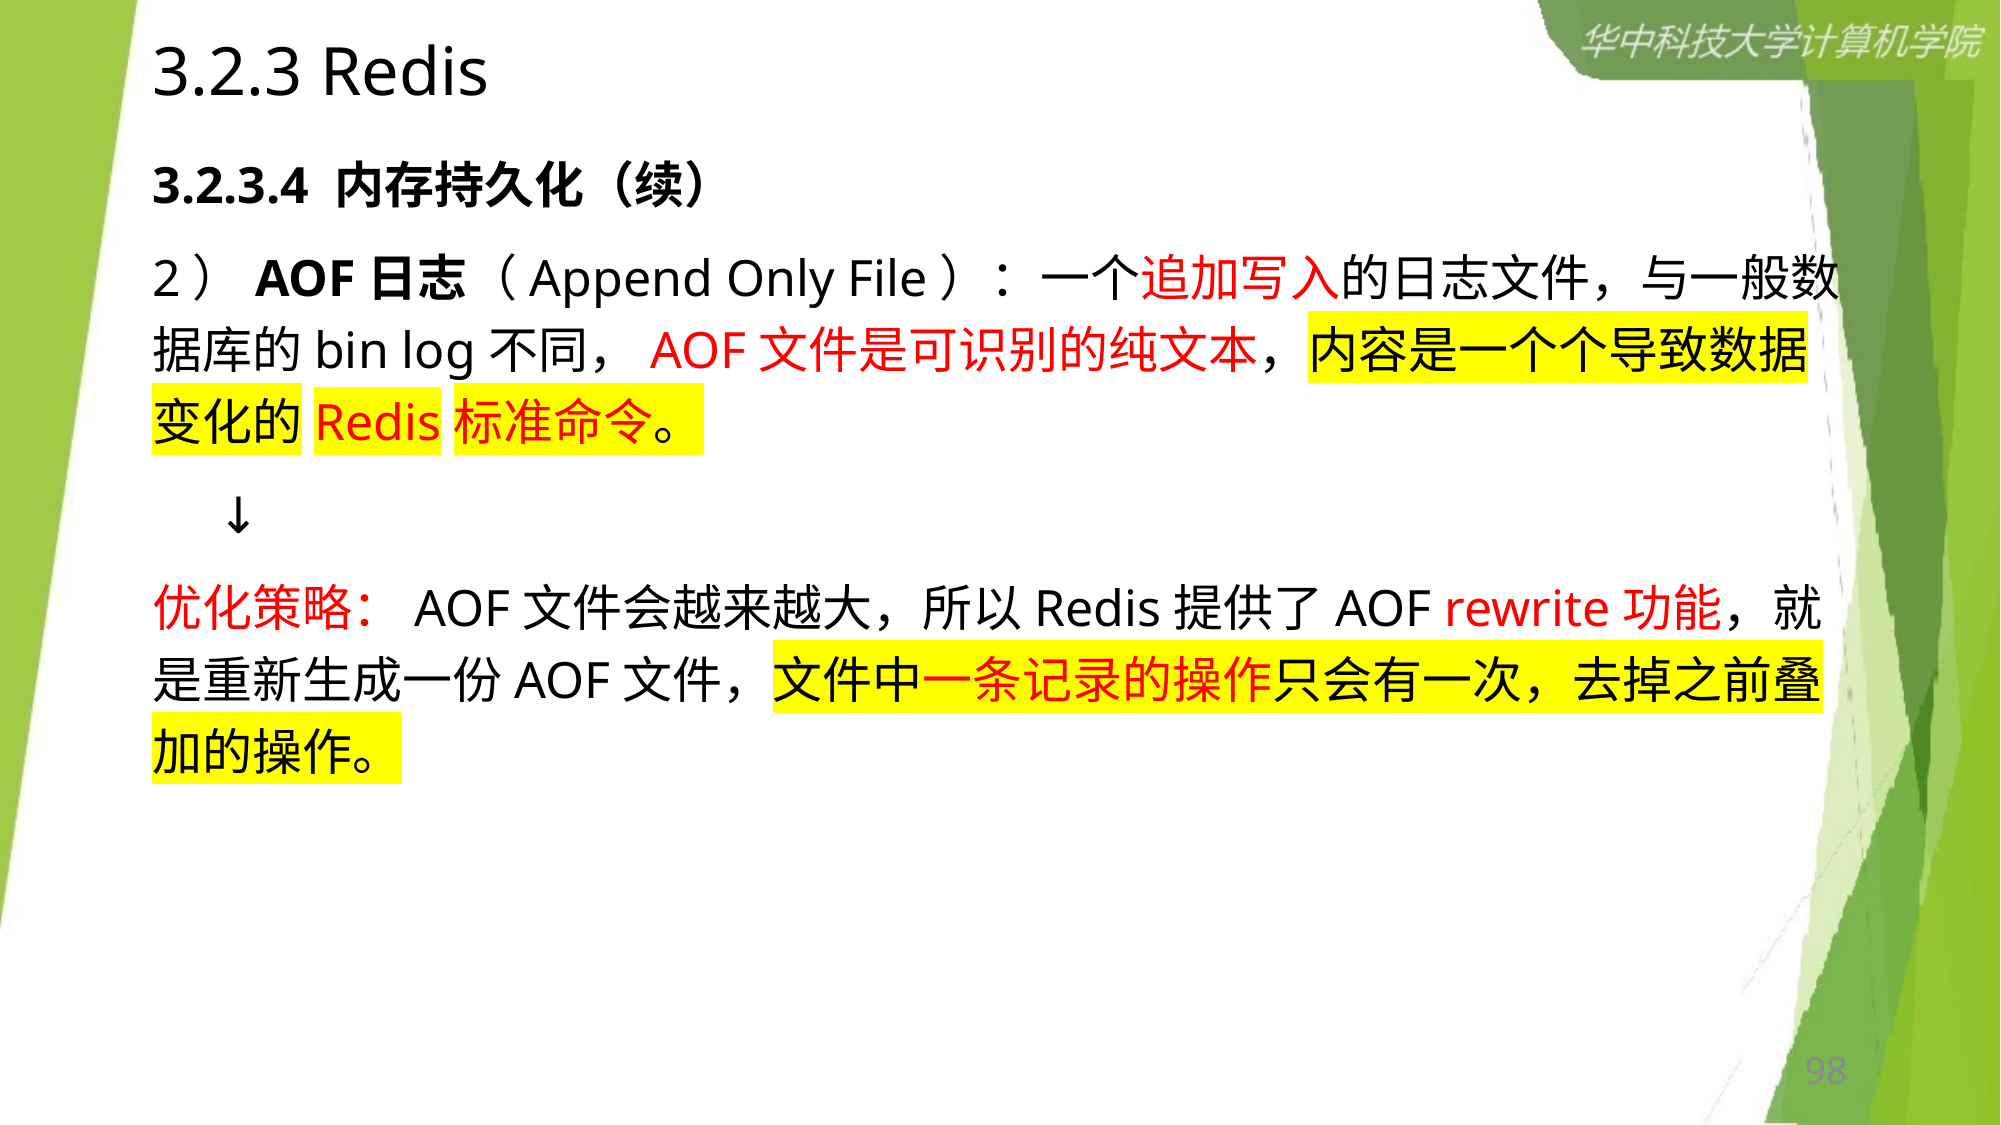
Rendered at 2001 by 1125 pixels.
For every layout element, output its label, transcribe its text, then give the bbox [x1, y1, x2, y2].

title 3.2.3 Redis [137, 14, 1863, 134]
picture [0, 0, 2001, 1125]
slide_number 98 [1412, 1042, 1863, 1103]
list 3.2.3.4 内存持久化（续） 2）AOF日志（Append Only File）：一个追加写入的日志文件，与一般数据库的bin log不同，AOF文件是可识别的纯文本，内容是一个个导致数据变化的Redis标准命令。 ↓ 优化策略：AOF文件会越来越大，所以Redis提供了AOF rewrite功能，就是重新生成一份AOF文件，文件中一条记录的操作只会有一次，去掉之前叠加的操作。 [137, 134, 1863, 1078]
